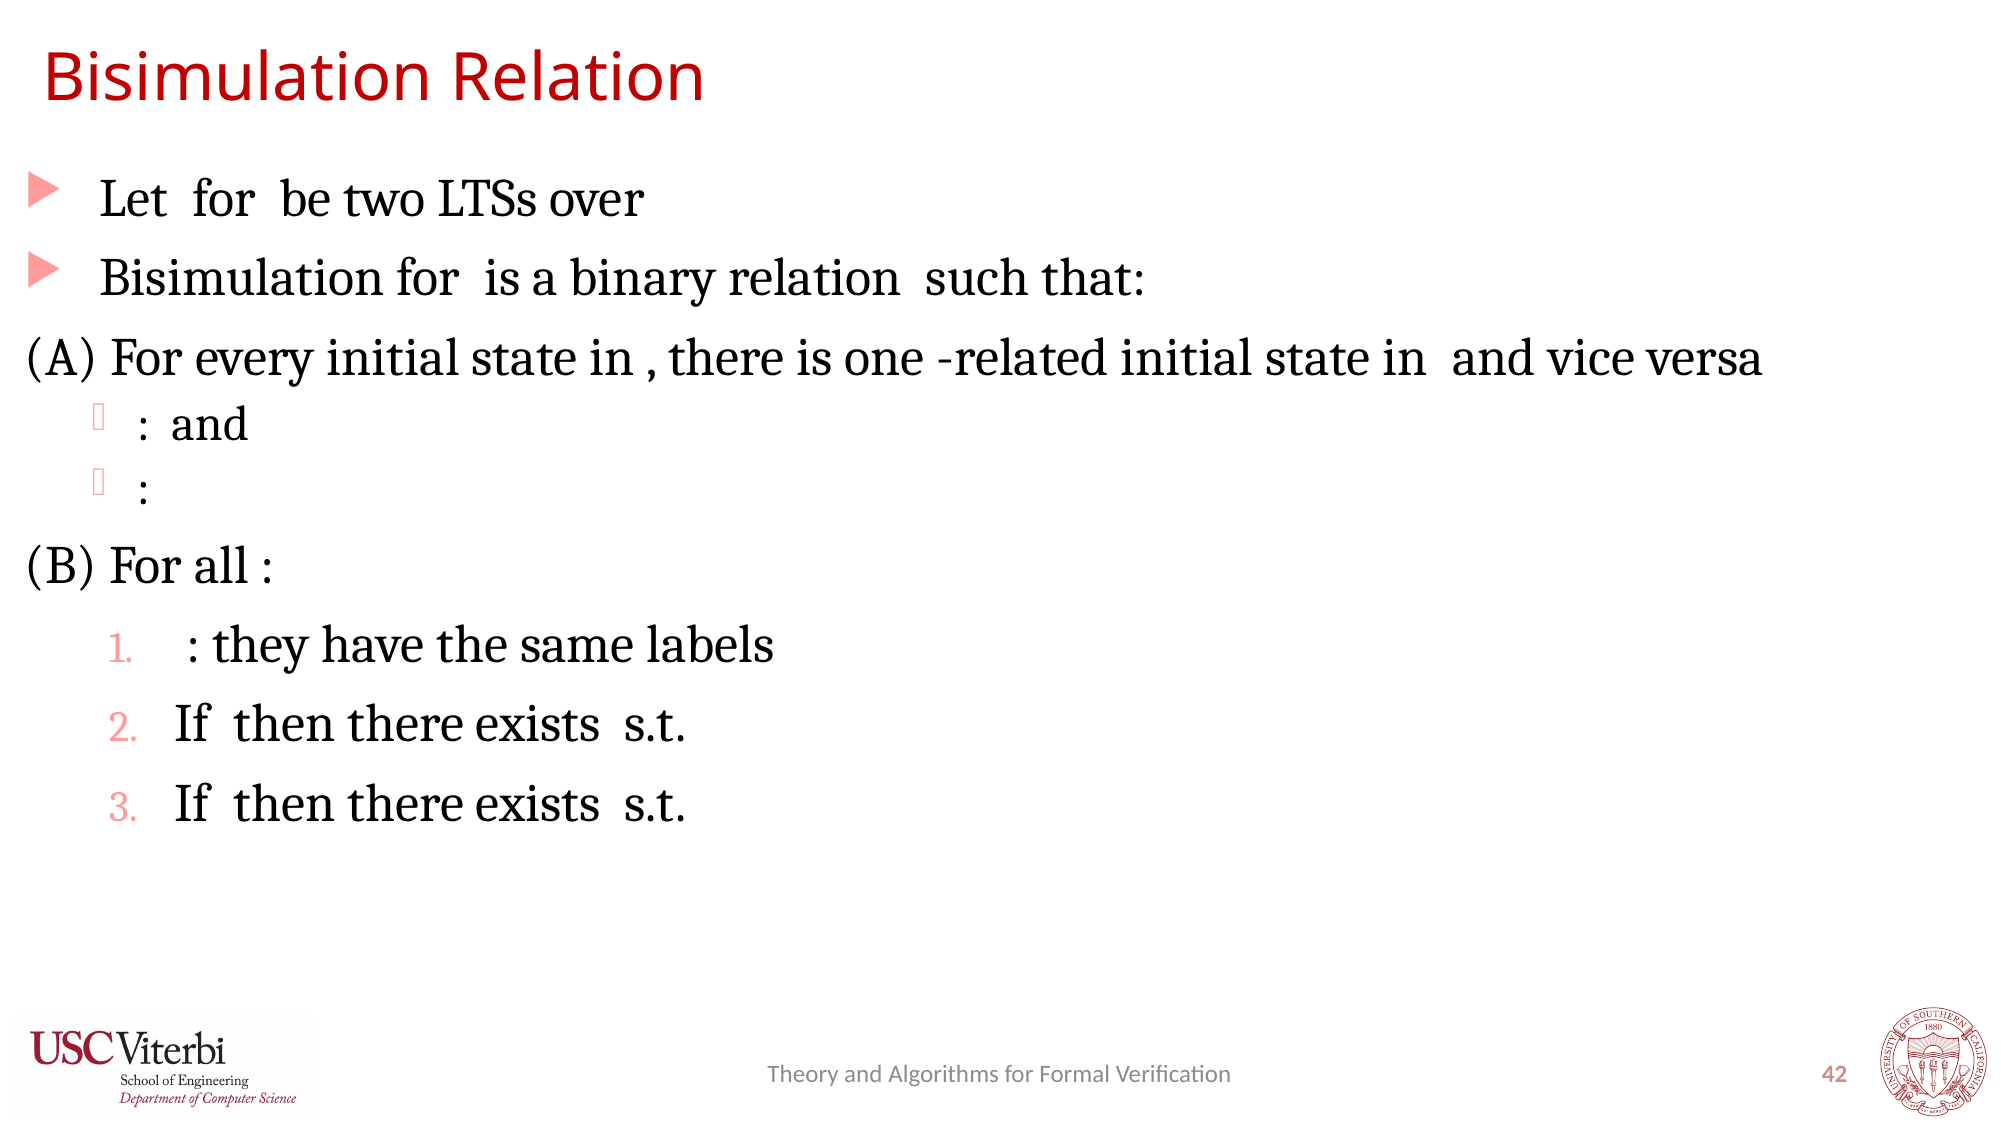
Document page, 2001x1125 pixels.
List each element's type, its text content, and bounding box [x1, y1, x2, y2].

slide_number 42 [1684, 1042, 1863, 1103]
title Bisimulation Relation [27, 18, 1819, 141]
footer Theory and Algorithms for Formal Verification [662, 1042, 1338, 1103]
picture [12, 1014, 316, 1119]
picture [1879, 1002, 1988, 1119]
